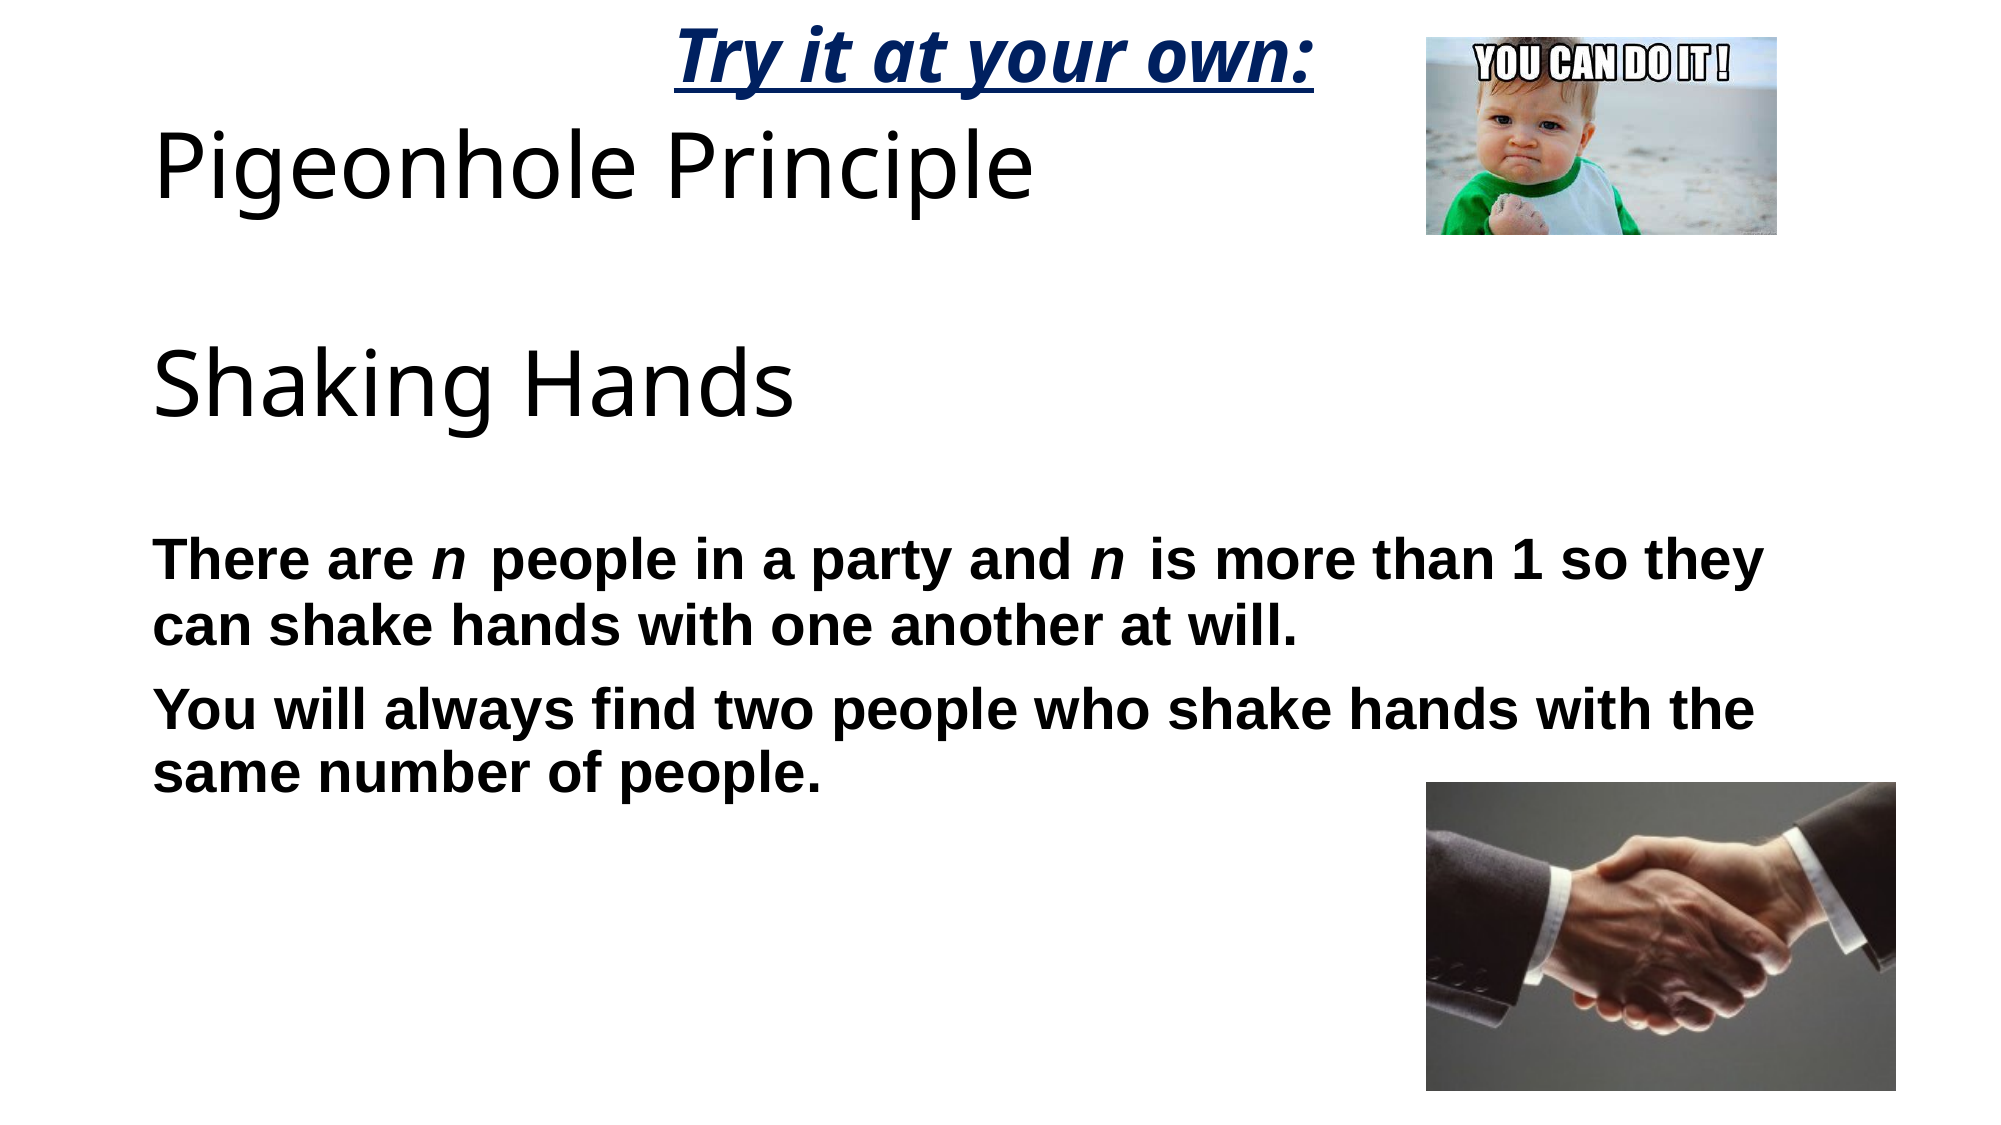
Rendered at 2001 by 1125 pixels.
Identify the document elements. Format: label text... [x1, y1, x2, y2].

picture [1426, 782, 1896, 1091]
title Shaking Hands [137, 278, 1863, 496]
picture [1426, 37, 1777, 235]
text_box Pigeonhole Principle [137, 59, 1863, 278]
text_box Try it at your own: [658, 0, 1342, 105]
list There are n people in a party and n is more than 1 so they can shake hands with one another at will. You will always find two people who shake hands with the same number of people. [137, 513, 1863, 1091]
